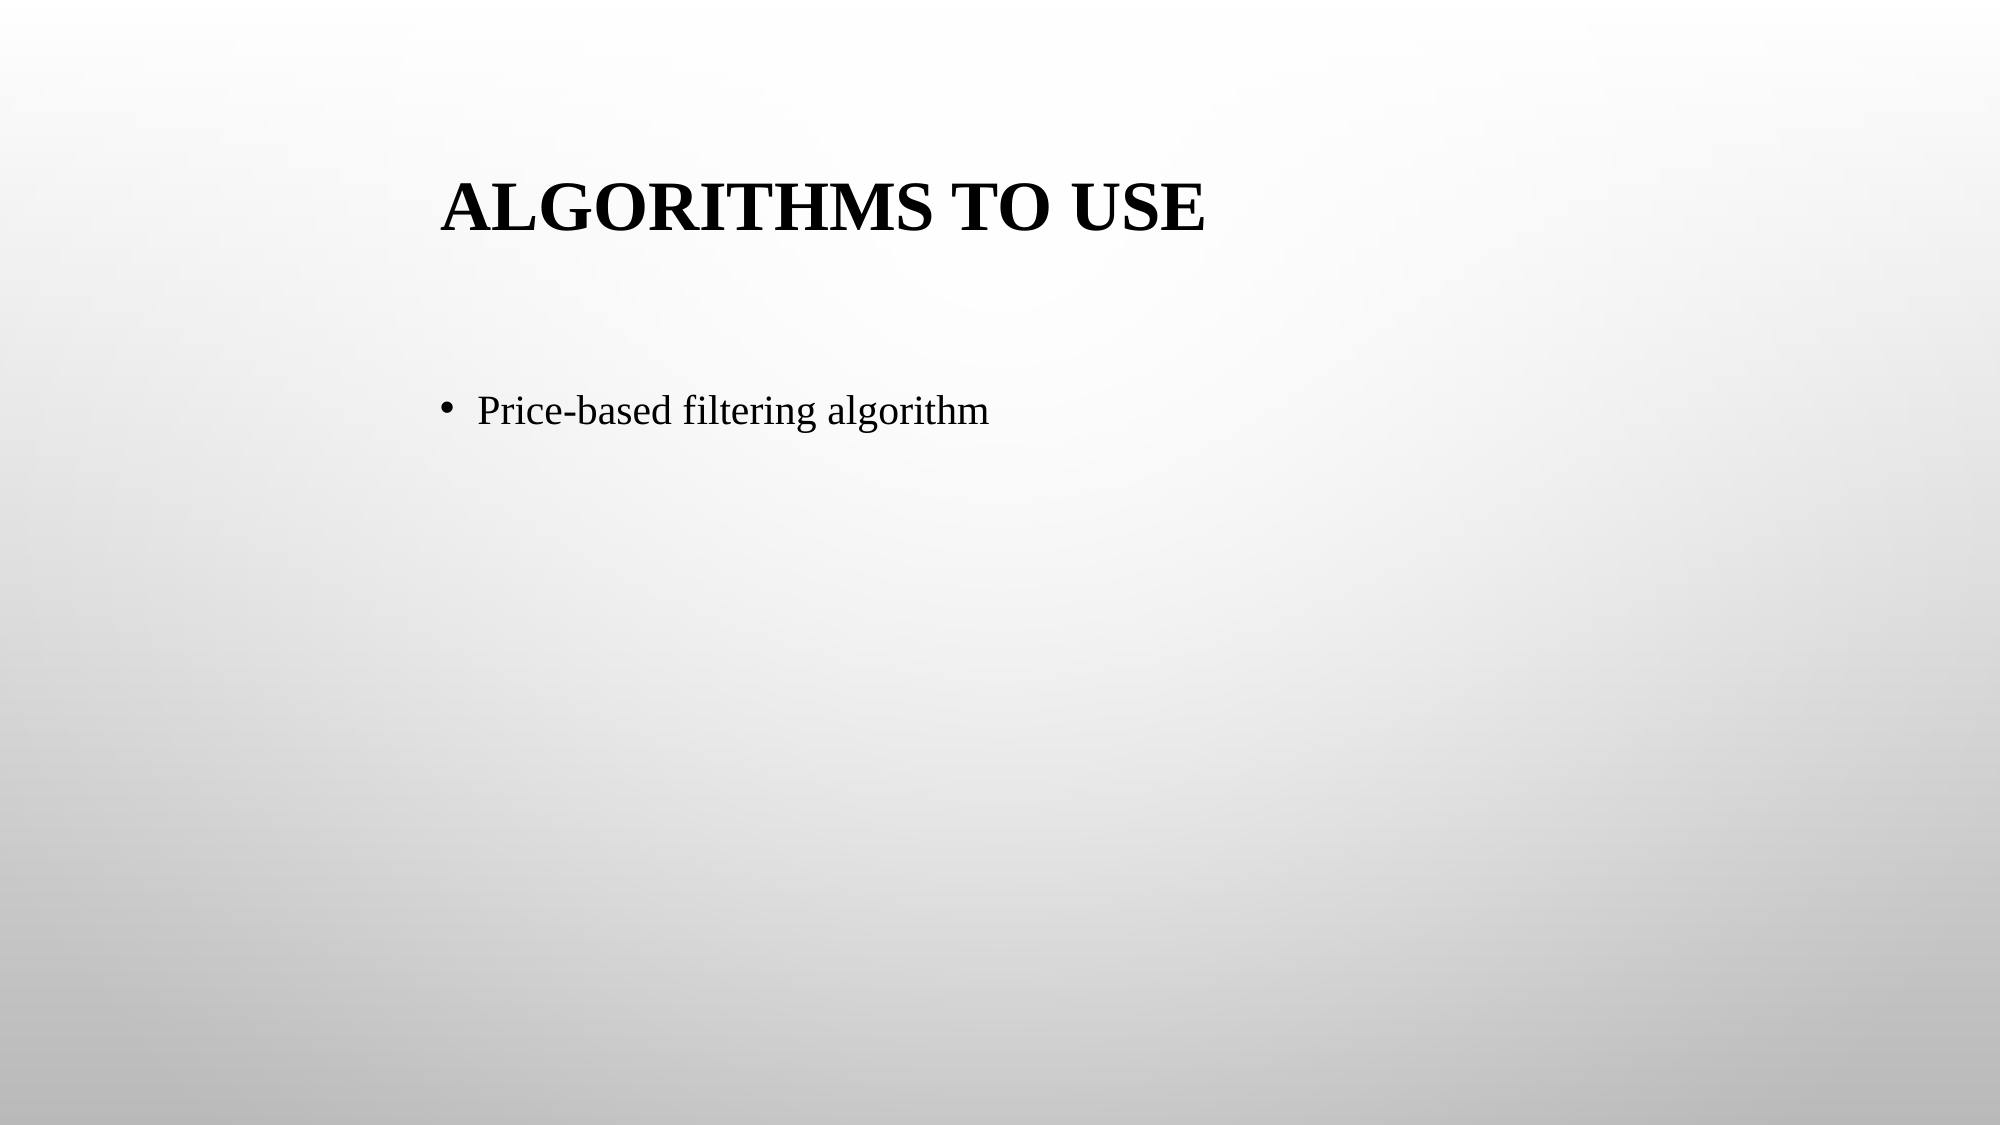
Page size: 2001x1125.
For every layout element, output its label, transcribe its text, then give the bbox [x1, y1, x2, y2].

title Algorithms To use [425, 102, 1888, 313]
list Price-based filtering algorithm [424, 350, 1888, 970]
picture [0, 0, 2000, 1125]
